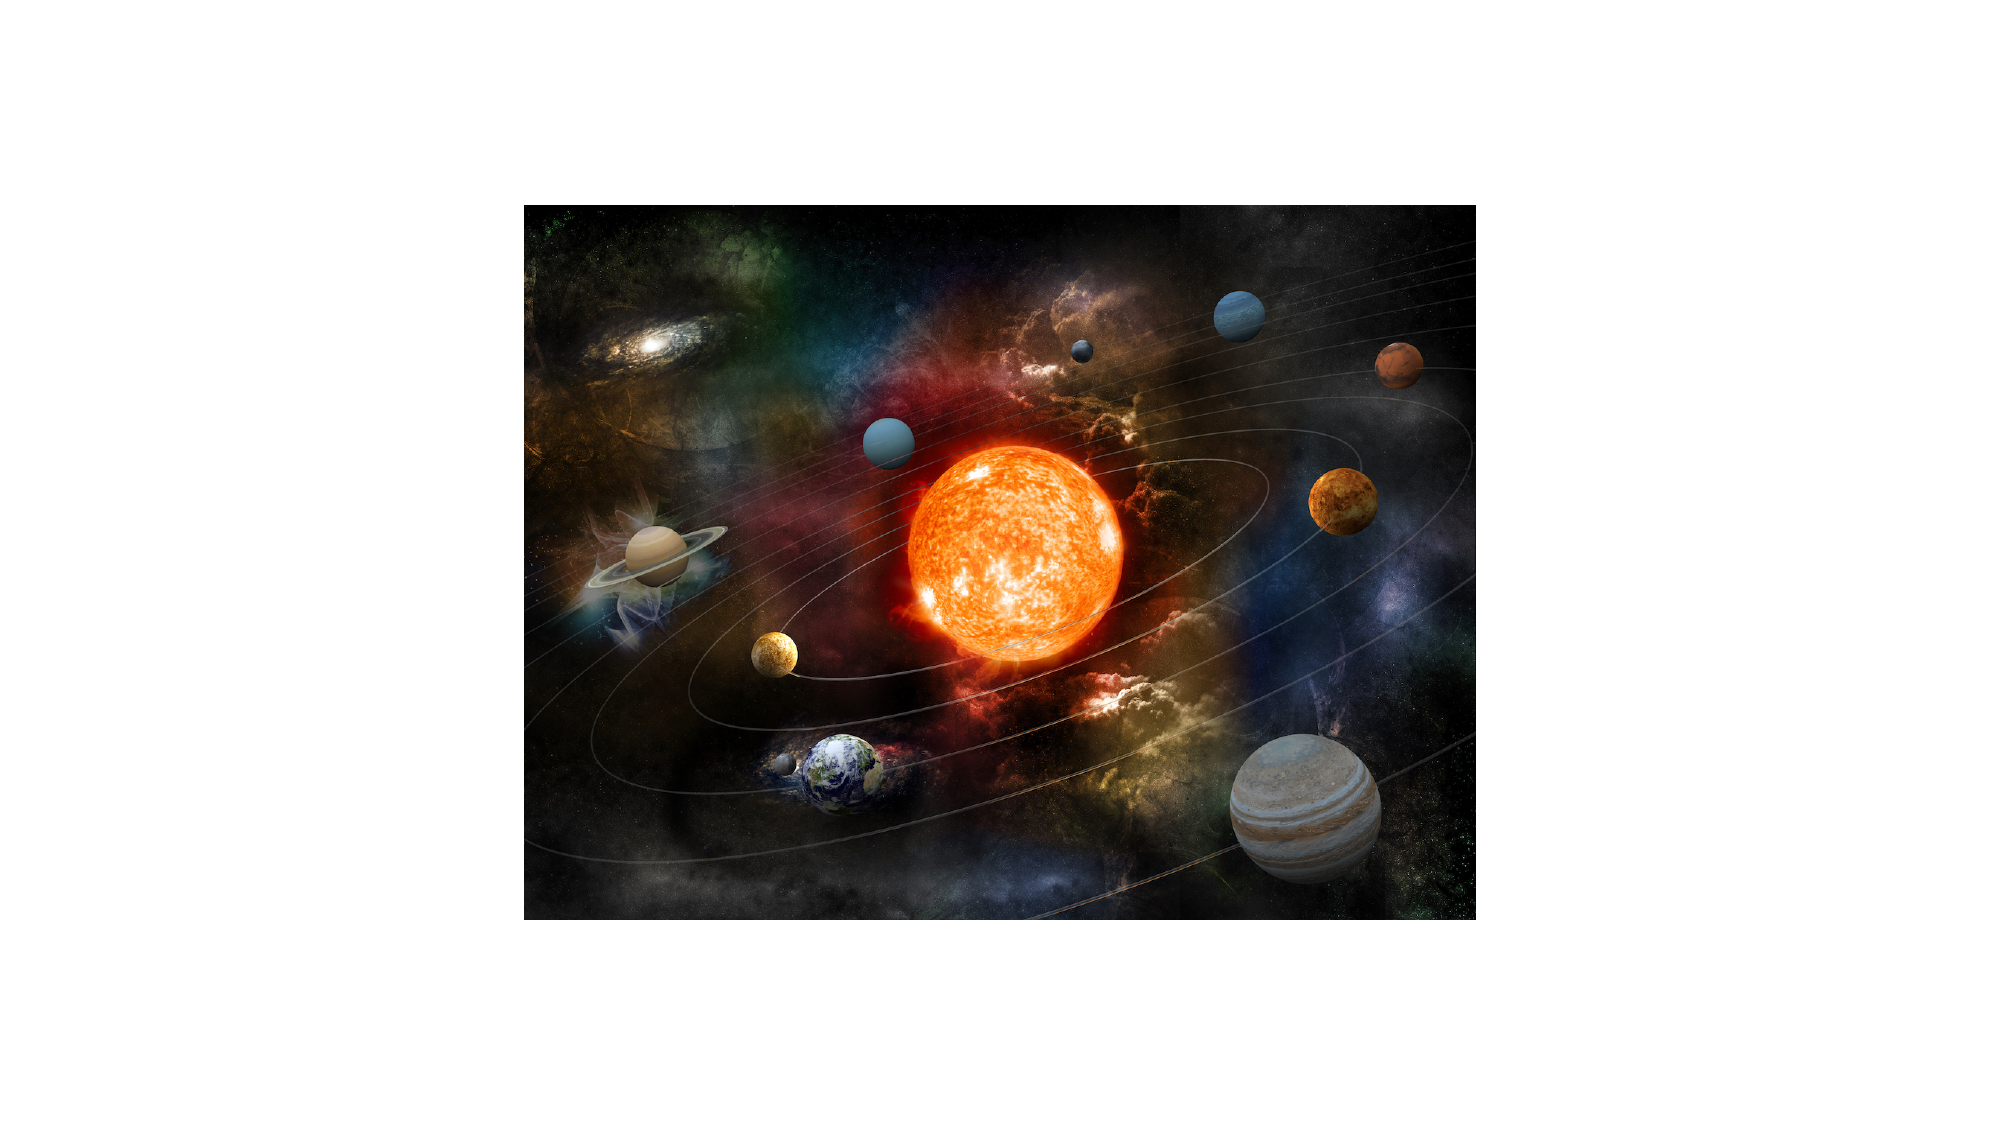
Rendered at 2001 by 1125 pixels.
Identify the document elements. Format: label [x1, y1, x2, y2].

list [523, 205, 1477, 920]
